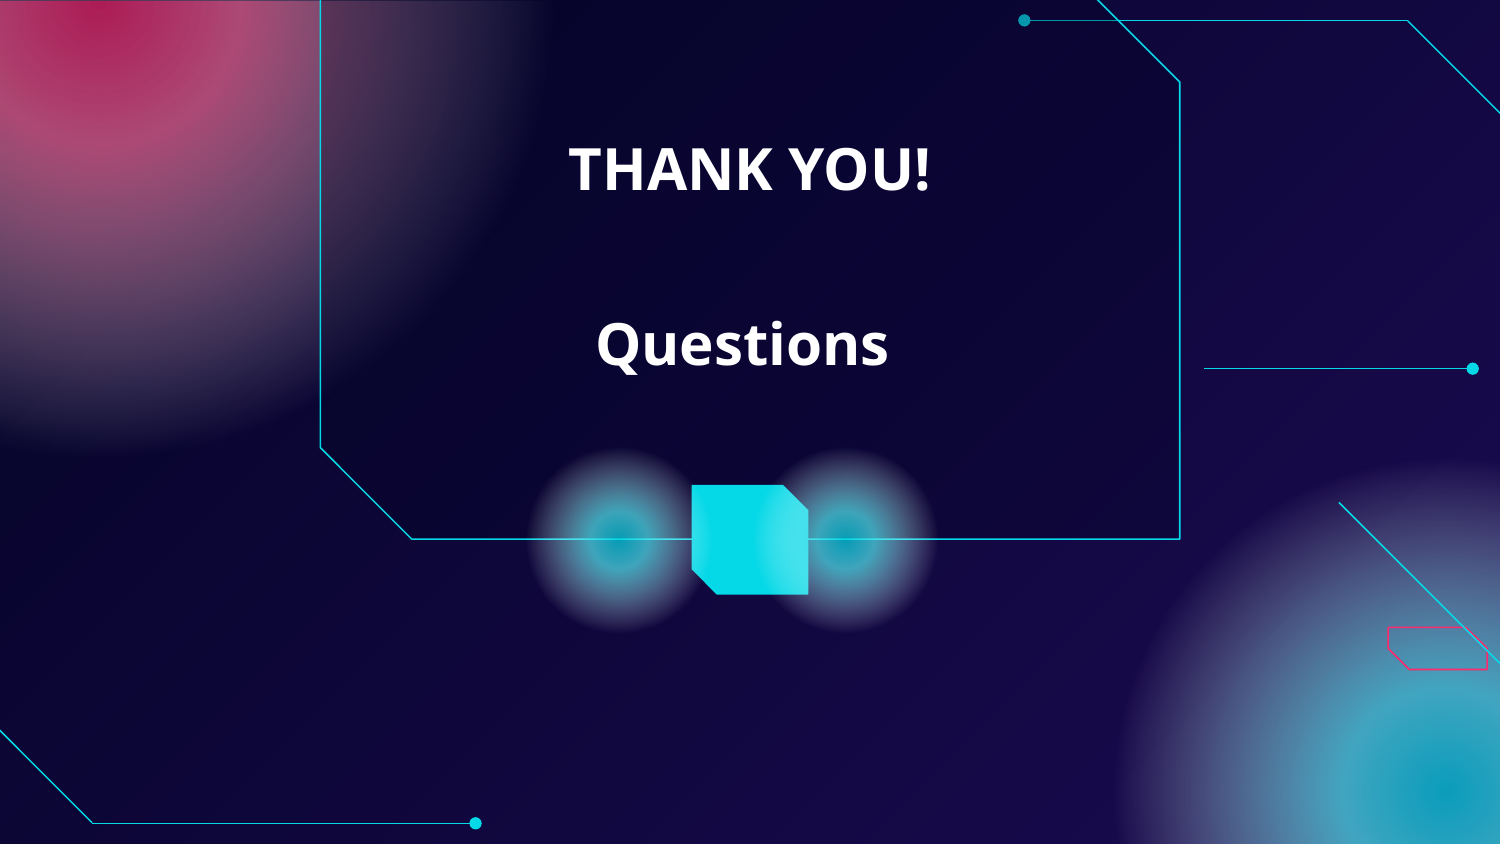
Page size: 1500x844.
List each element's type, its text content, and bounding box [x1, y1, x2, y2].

text_box [195, 195, 320, 265]
text_box [750, 444, 941, 636]
title THANK YOU! [387, 81, 1113, 253]
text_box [1204, 367, 1500, 567]
text_box [1388, 627, 1488, 670]
text_box [698, 485, 766, 594]
text_box [320, 0, 1180, 540]
text_box Questions [387, 291, 1113, 392]
text_box [523, 444, 715, 636]
